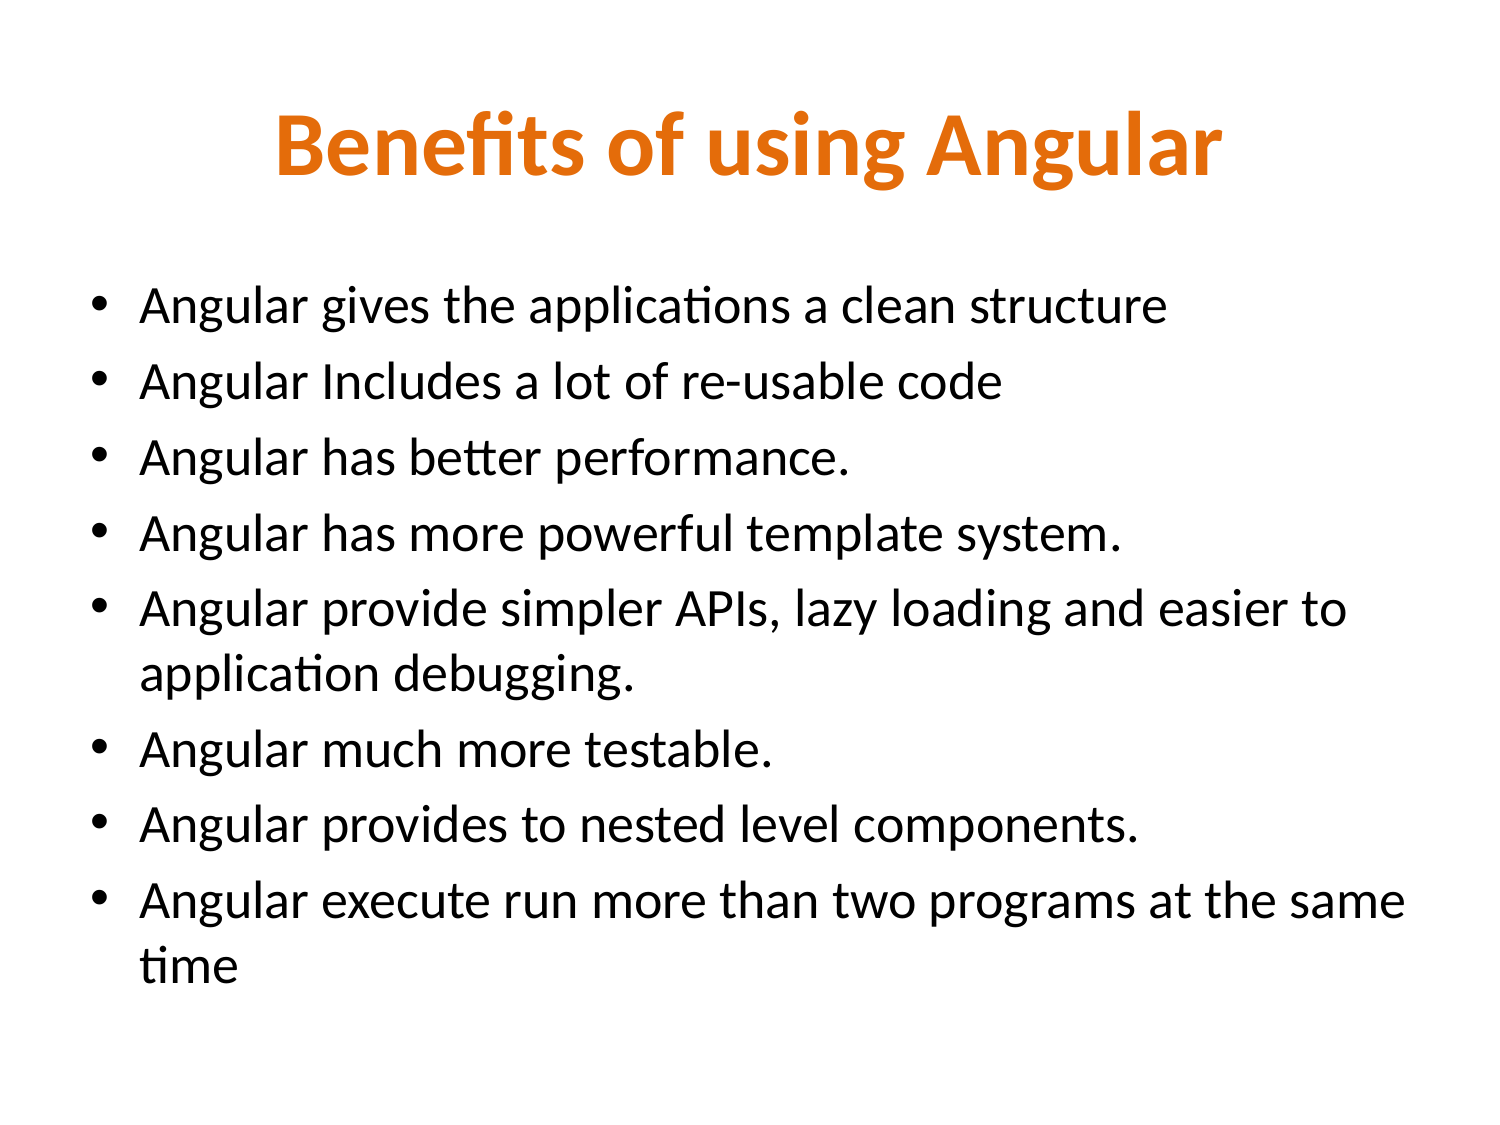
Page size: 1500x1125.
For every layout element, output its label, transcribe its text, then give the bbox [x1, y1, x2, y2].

list Angular gives the applications a clean structure Angular Includes a lot of re-usable code Angular has better performance. Angular has more powerful template system. Angular provide simpler APIs, lazy loading and easier to application debugging. Angular much more testable. Angular provides to nested level components. Angular execute run more than two programs at the same time [75, 262, 1425, 1005]
title Benefits of using Angular [75, 45, 1425, 233]
